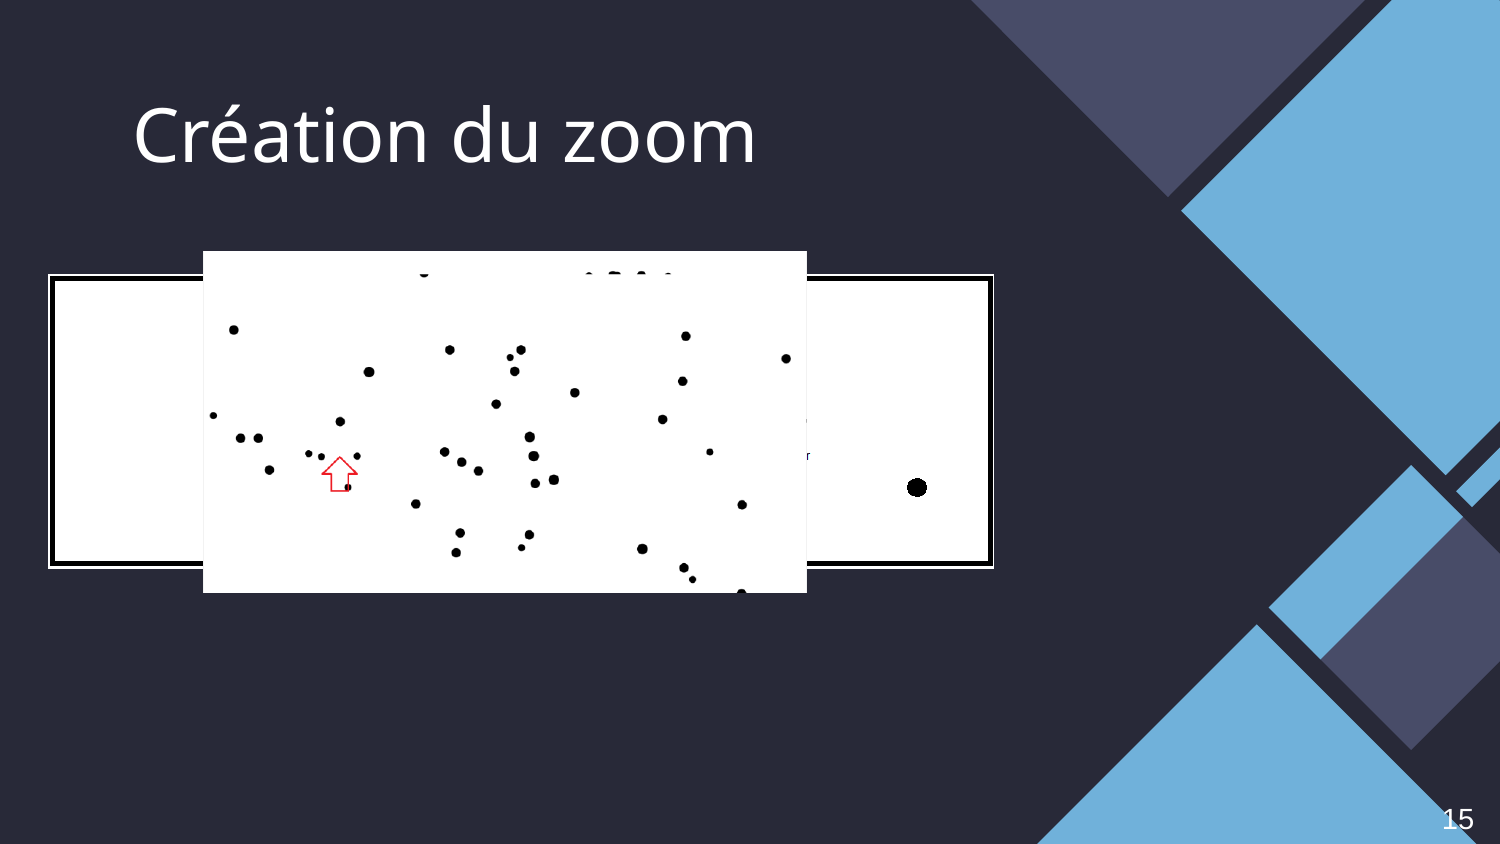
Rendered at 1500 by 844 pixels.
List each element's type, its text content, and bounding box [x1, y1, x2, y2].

picture [47, 251, 994, 593]
title Création du zoom [116, 88, 1383, 177]
text_box 15 [1427, 793, 1492, 843]
